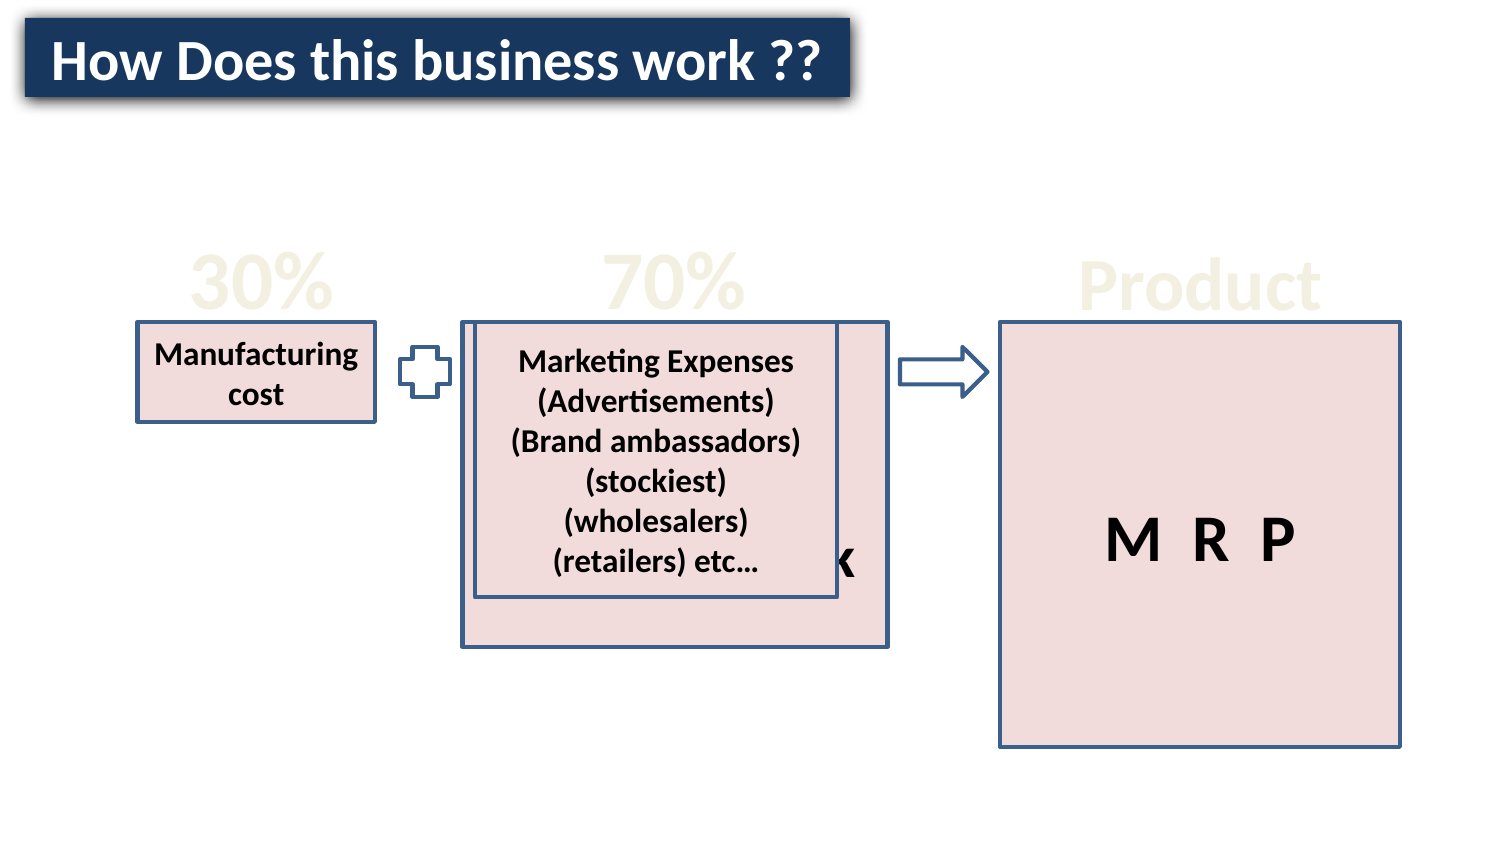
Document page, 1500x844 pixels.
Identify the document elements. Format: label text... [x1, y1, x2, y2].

text_box [398, 345, 452, 399]
text_box Marketing Expenses (Advertisements) (Brand ambassadors) (stockiest) (wholesalers) (retailers) etc… [473, 320, 839, 599]
text_box Product [1049, 228, 1352, 334]
text_box [897, 344, 990, 399]
text_box Manufacturing cost [135, 320, 377, 424]
text_box 70% [586, 218, 762, 334]
text_box How Does this business work ?? [23, 16, 852, 99]
text_box M R P [998, 320, 1402, 749]
text_box YOU + YOUR Network [460, 320, 890, 649]
text_box 30% [173, 218, 350, 334]
